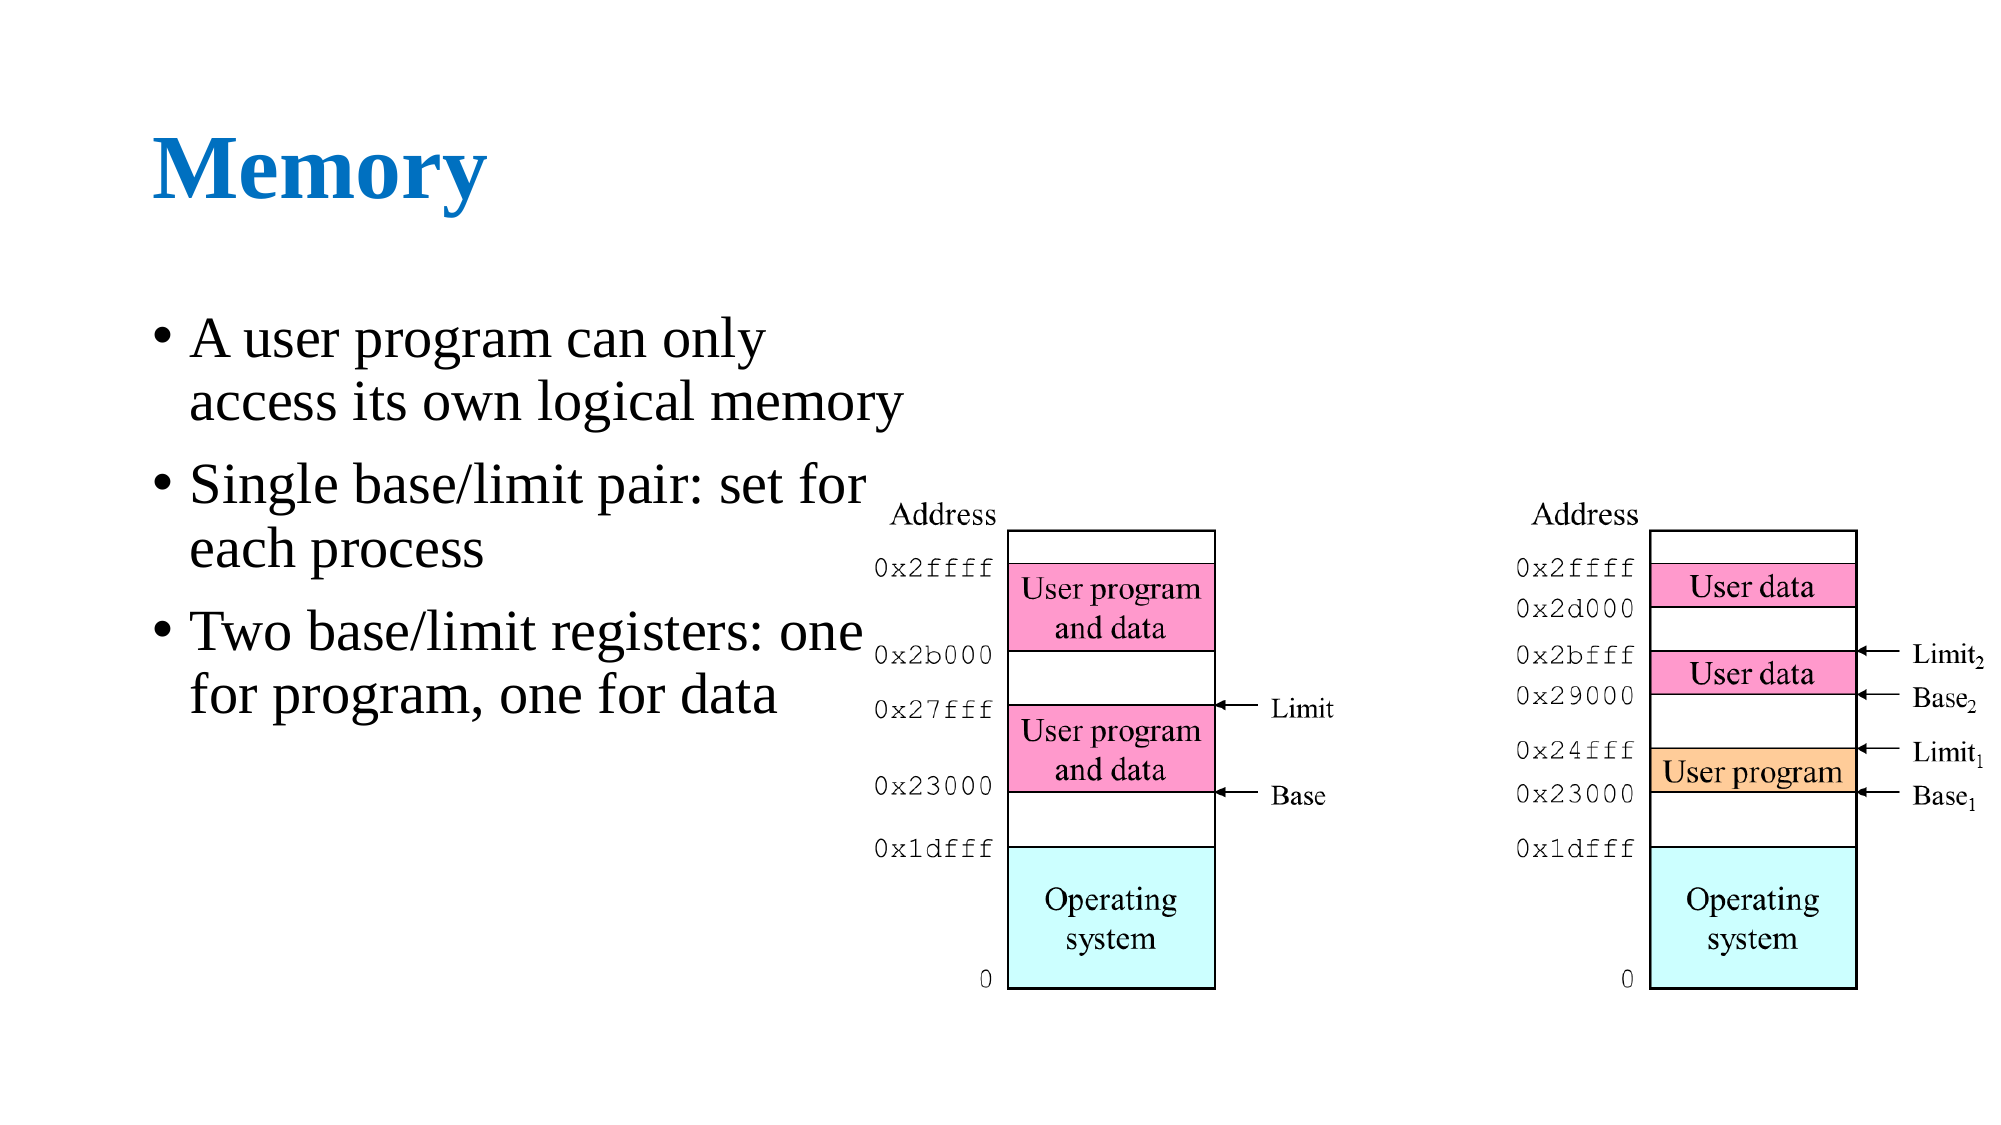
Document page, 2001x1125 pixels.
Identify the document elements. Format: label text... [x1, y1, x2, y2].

list A user program can only access its own logical memory Single base/limit pair: set for each process Two base/limit registers: one for program, one for data [137, 299, 925, 1014]
title Memory [137, 59, 1863, 278]
picture [854, 482, 2000, 1014]
